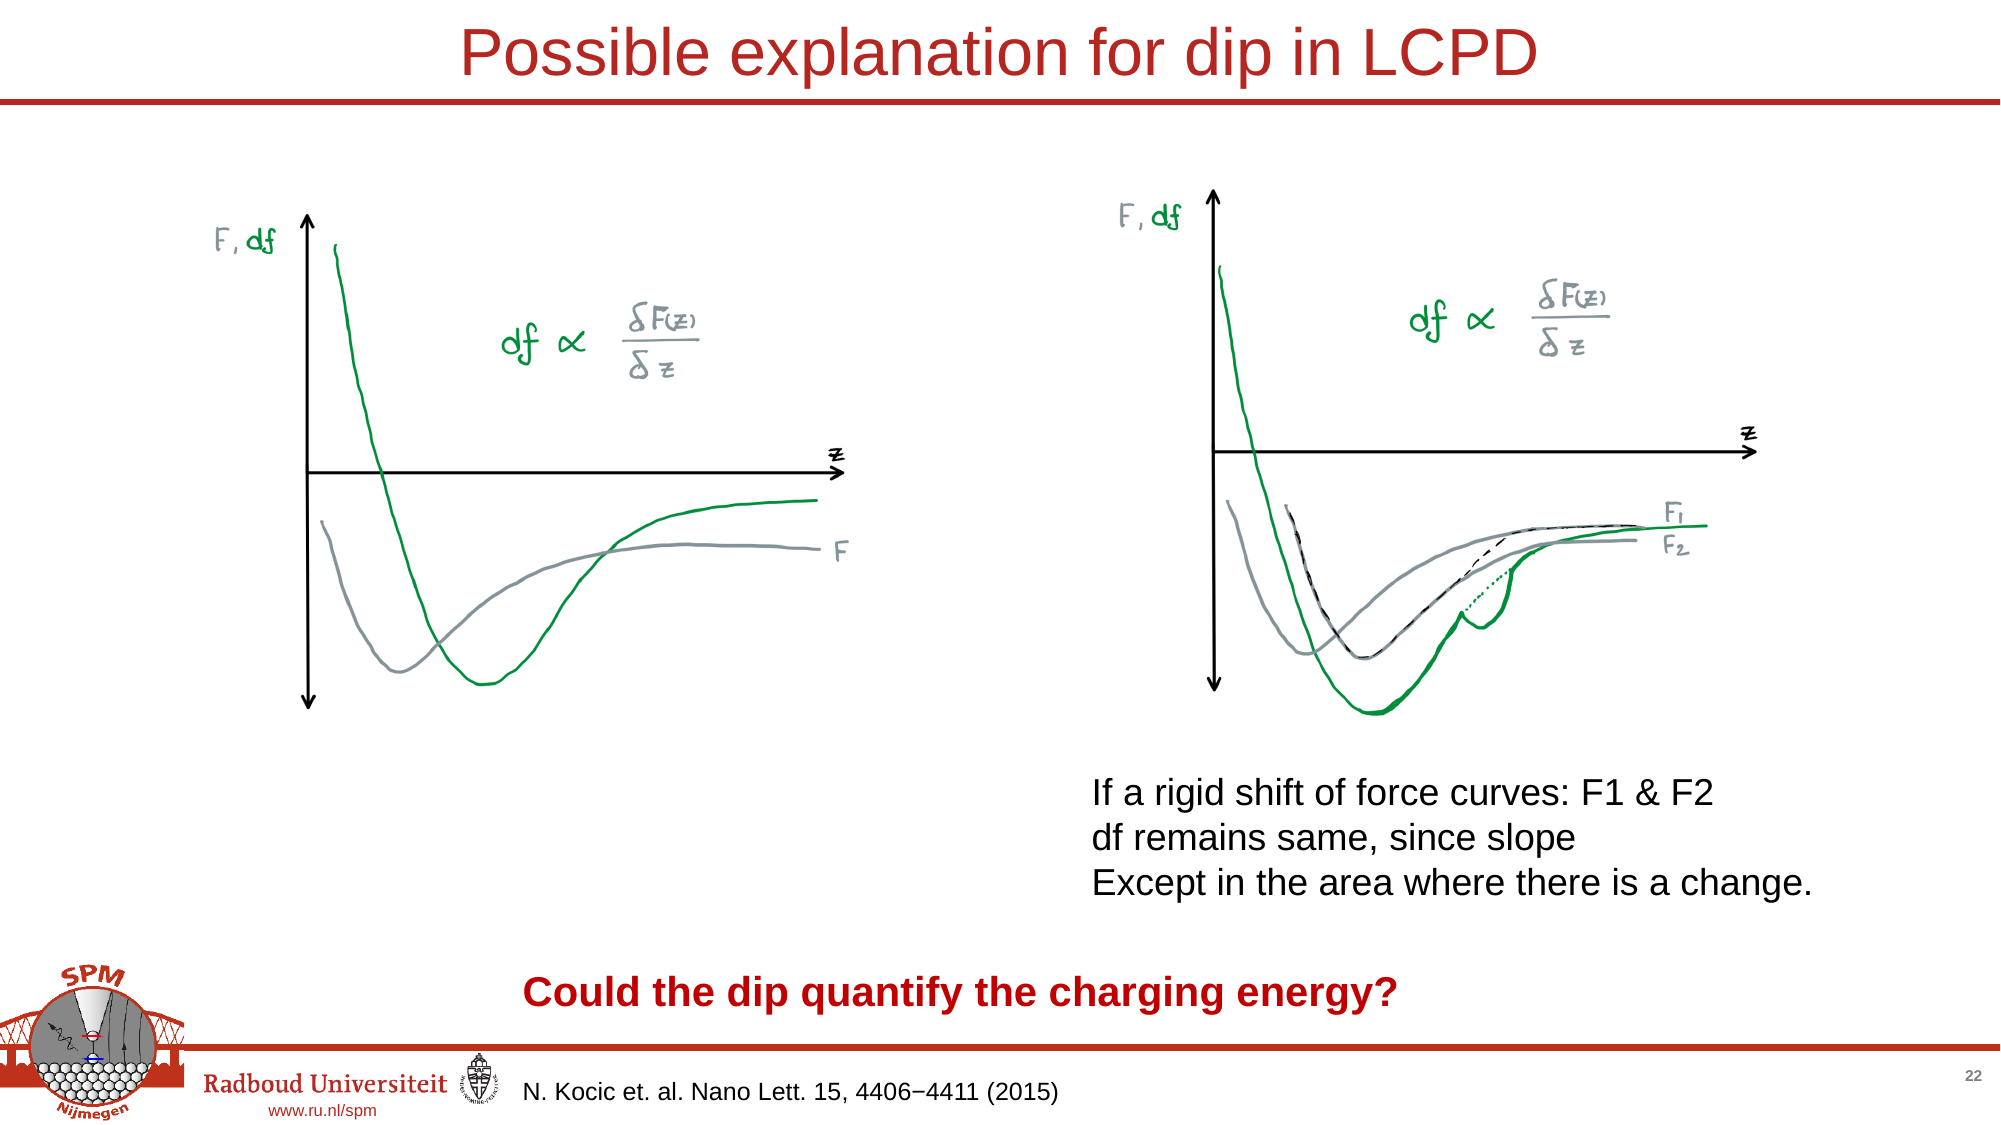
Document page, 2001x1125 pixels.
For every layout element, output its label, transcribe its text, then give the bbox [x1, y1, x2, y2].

text_box Possible explanation for dip in LCPD [99, 7, 1900, 90]
text_box If a rigid shift of force curves: F1 & F2 df remains same, since slope Except in the area where there is a change. [1076, 760, 1829, 911]
picture [158, 163, 2000, 727]
text_box N. Kocic et. al. Nano Lett. 15, 4406−4411 (2015) [507, 1067, 1771, 1113]
slide_number 22 [1771, 1058, 1998, 1125]
picture [0, 954, 185, 1125]
picture [204, 1053, 498, 1104]
text_box Could the dip quantify the charging energy? [507, 956, 1444, 1022]
